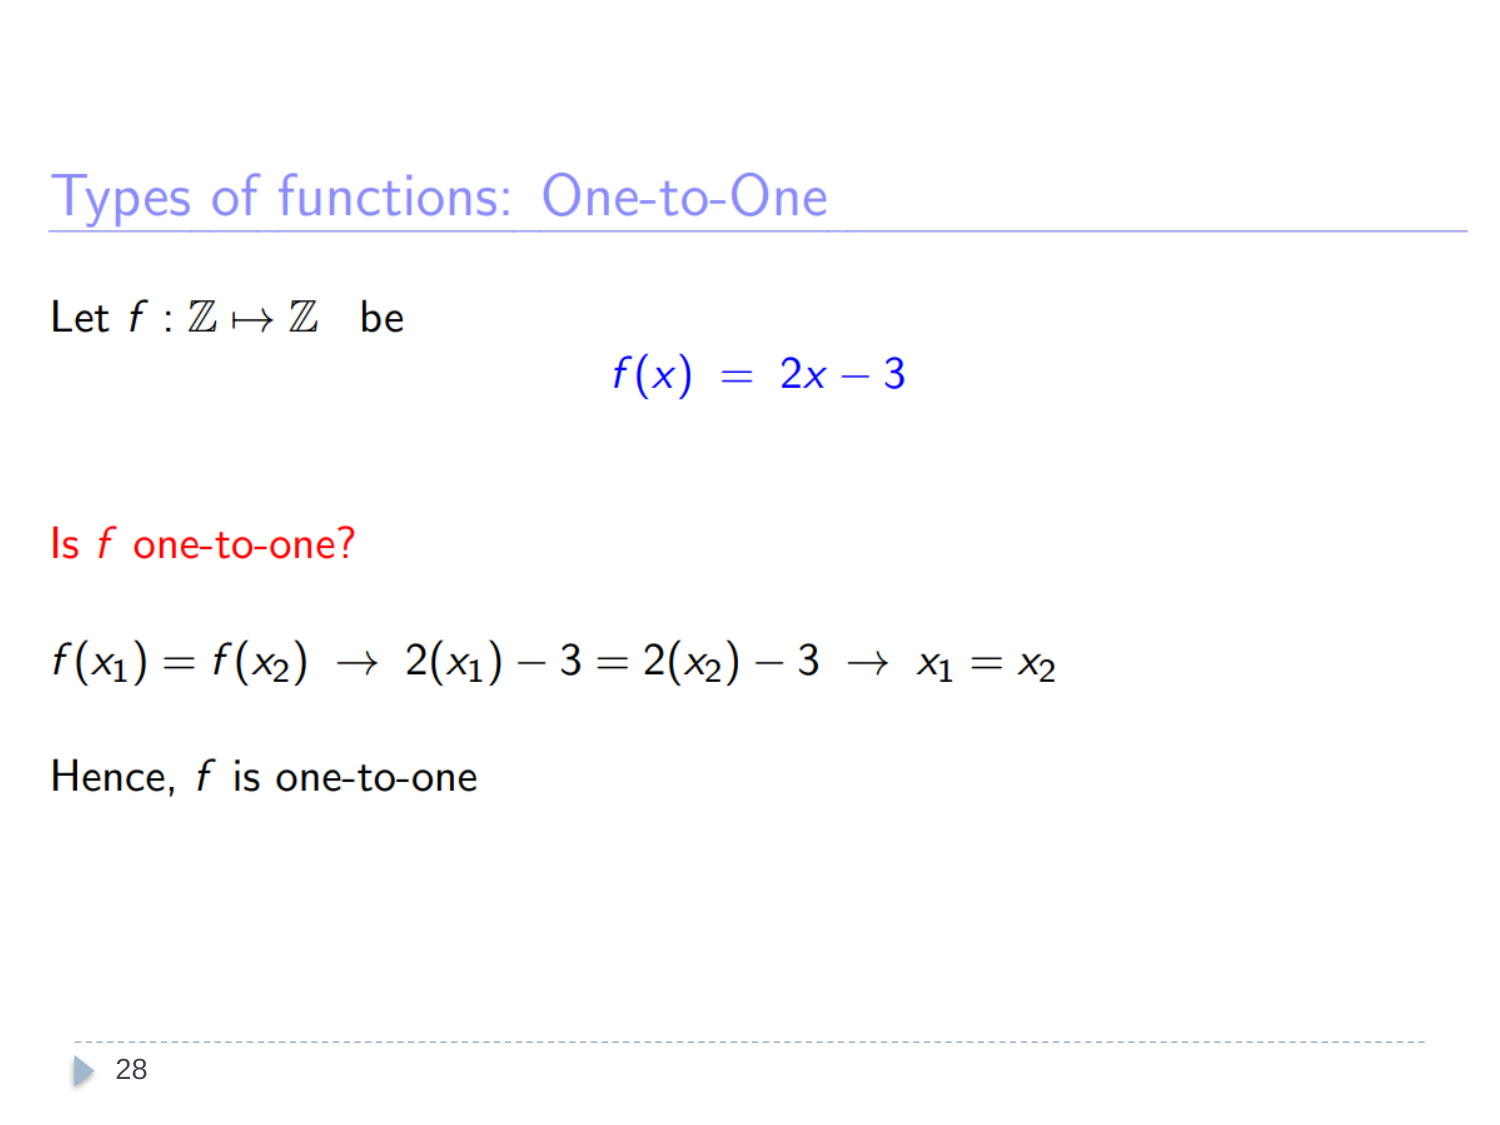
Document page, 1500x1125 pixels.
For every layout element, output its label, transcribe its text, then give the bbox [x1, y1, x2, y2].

slide_number 28 [100, 1042, 426, 1103]
picture [11, 149, 1489, 976]
